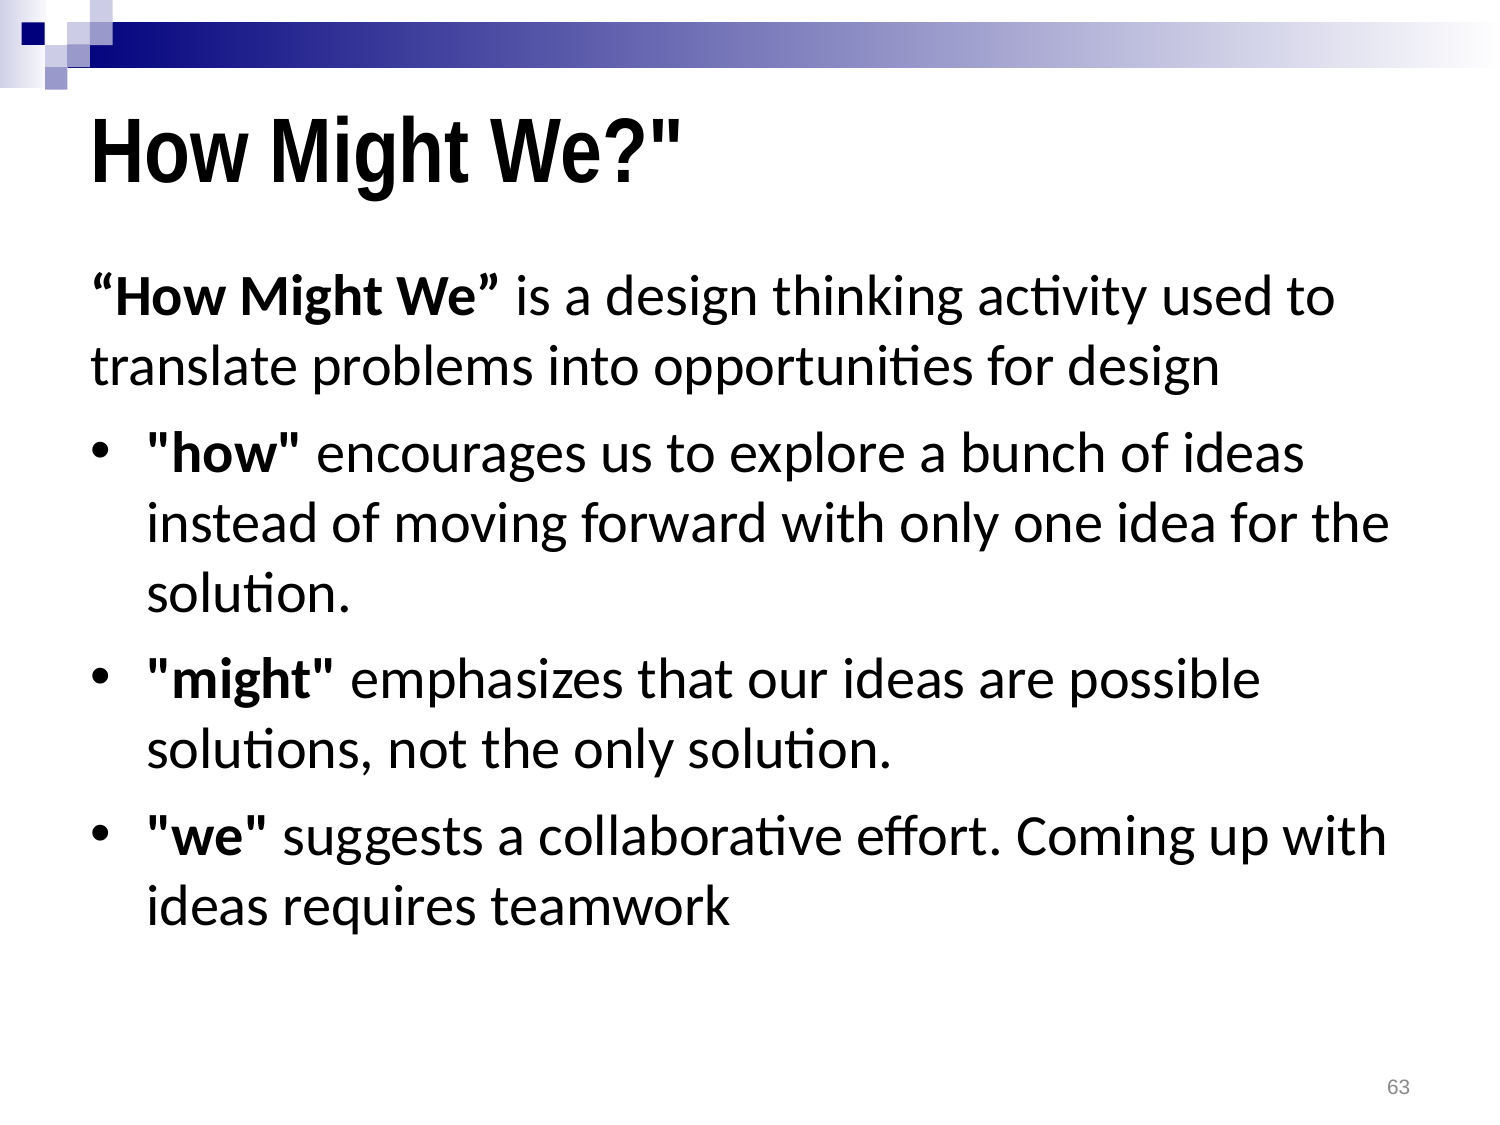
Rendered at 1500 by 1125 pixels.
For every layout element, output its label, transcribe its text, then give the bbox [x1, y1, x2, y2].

title How Might We?" [75, 67, 1425, 225]
slide_number 63 [1074, 1059, 1425, 1113]
list “How Might We” is a design thinking activity used to translate problems into opportunities for design "how" encourages us to explore a bunch of ideas instead of moving forward with only one idea for the solution. "might" emphasizes that our ideas are possible solutions, not the only solution. "we" suggests a collaborative effort. Coming up with ideas requires teamwork [75, 249, 1425, 1038]
